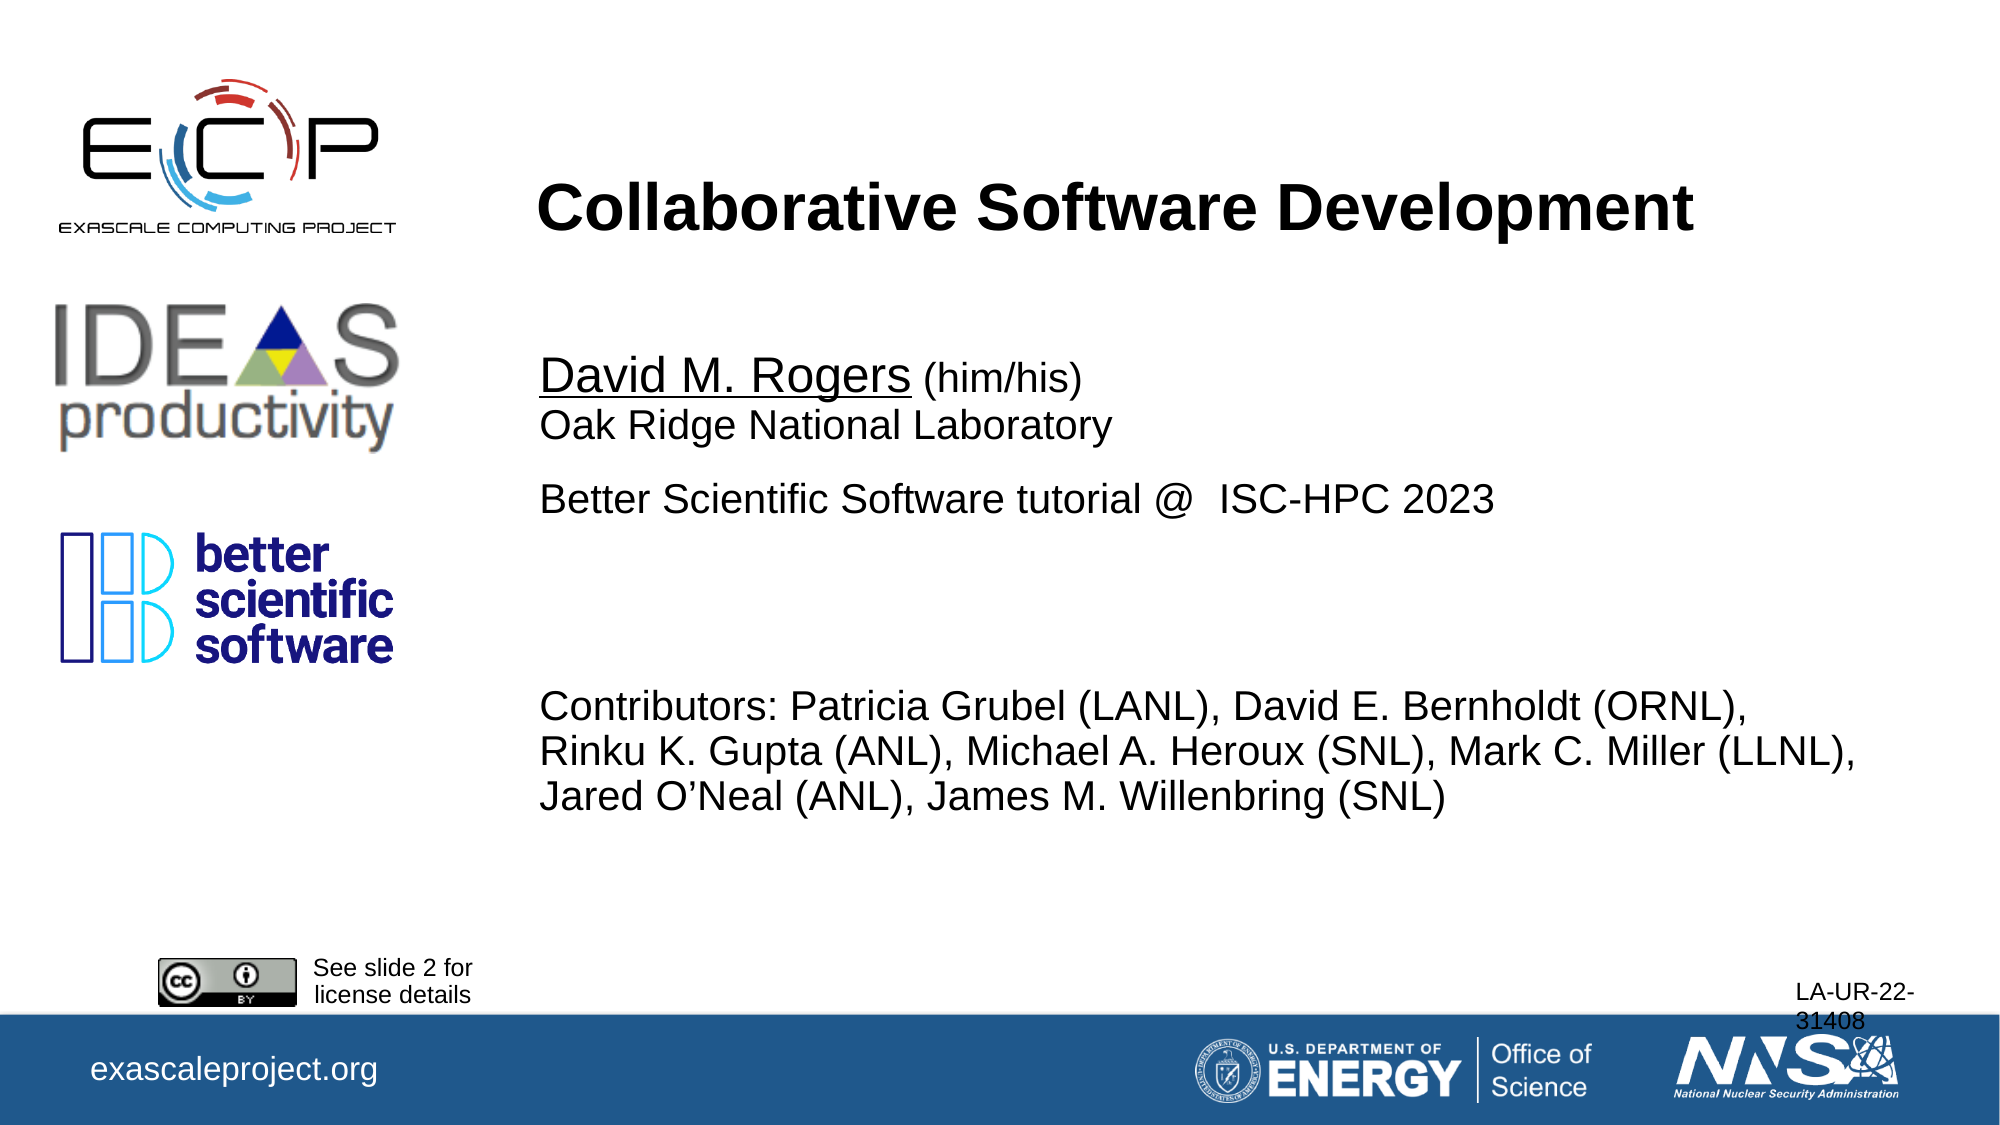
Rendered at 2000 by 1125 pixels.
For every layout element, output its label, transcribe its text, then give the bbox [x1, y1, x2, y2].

subtitle David M. Rogers (him/his) Oak Ridge National Laboratory Better Scientific Software tutorial @ ISC-HPC 2023 Contributors: Patricia Grubel (LANL), David E. Bernholdt (ORNL), Rinku K. Gupta (ANL), Michael A. Heroux (SNL), Mark C. Miller (LLNL), Jared O’Neal (ANL), James M. Willenbring (SNL) [521, 341, 1882, 921]
title Collaborative Software Development [521, 82, 1882, 252]
picture [59, 79, 396, 233]
picture [1673, 1034, 1899, 1106]
picture [1195, 1037, 1592, 1103]
text_box LA-UR-22-31408 [1780, 967, 2000, 1043]
picture [54, 523, 401, 672]
picture [54, 303, 401, 454]
picture [158, 958, 297, 1007]
